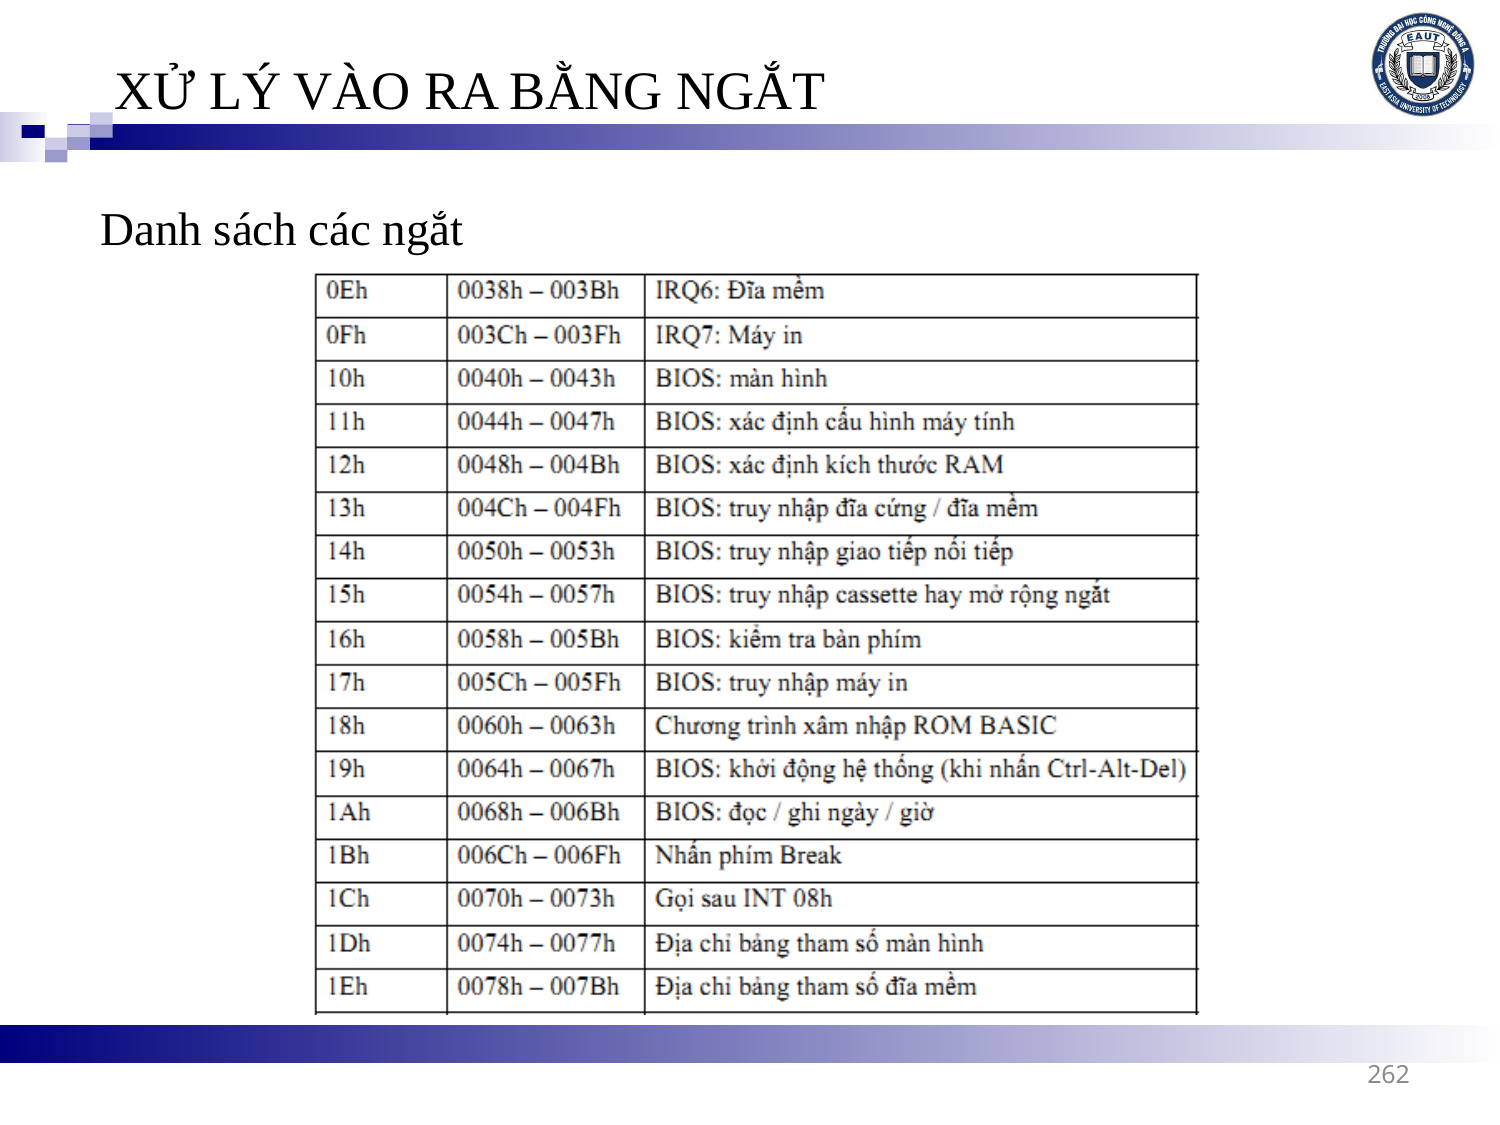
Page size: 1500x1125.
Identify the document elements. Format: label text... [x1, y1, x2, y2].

picture [312, 263, 1201, 1015]
slide_number 262 [1074, 1025, 1425, 1100]
list XỬ LÝ VÀO RA BẰNG NGẮT [99, 28, 1450, 129]
text_box Danh sách các ngắt [85, 162, 1486, 263]
